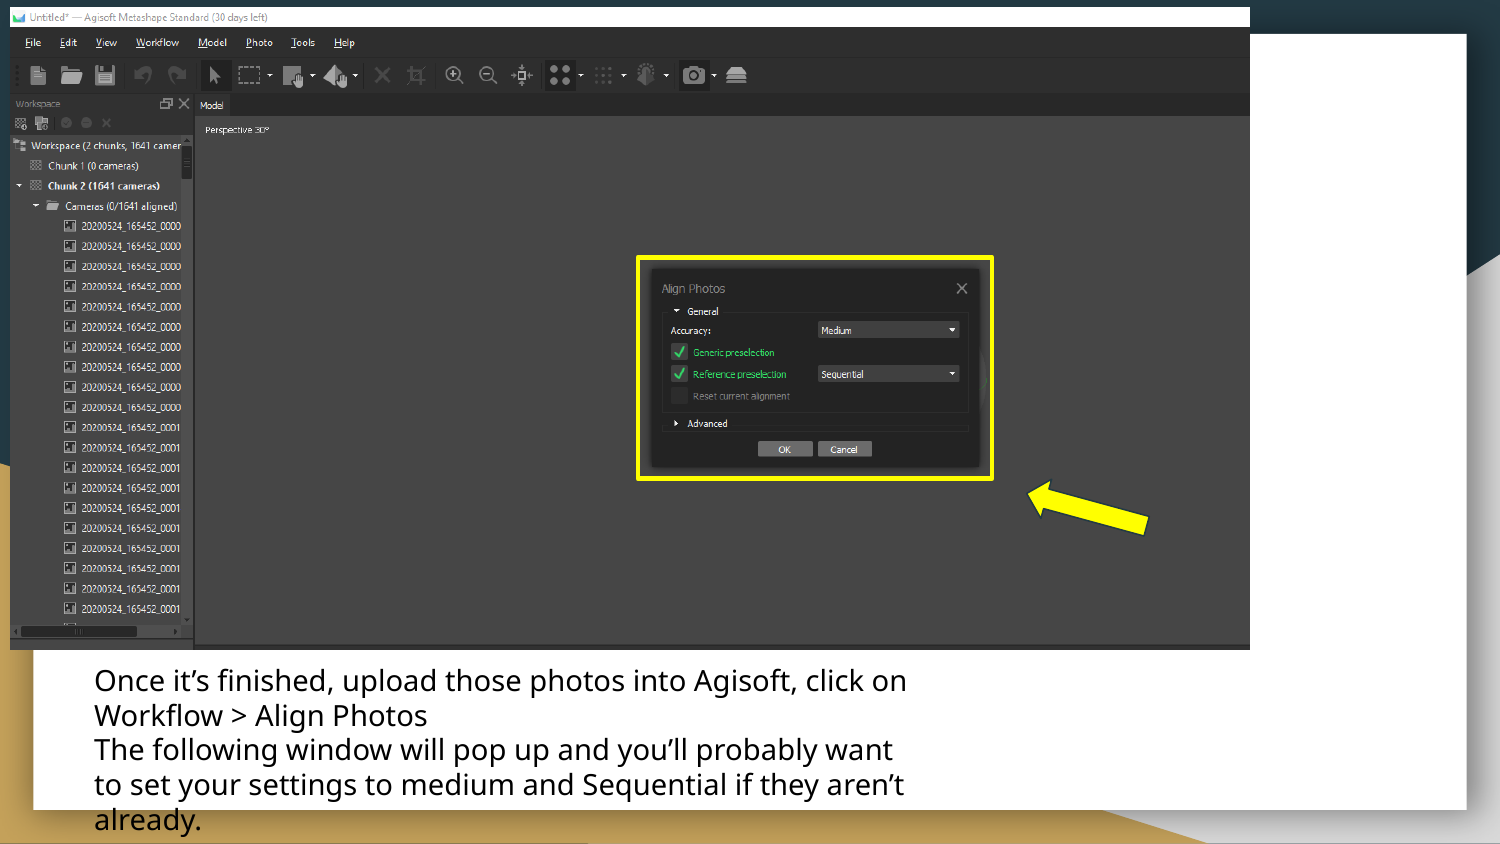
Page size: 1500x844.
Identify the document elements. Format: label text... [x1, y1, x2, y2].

picture [10, 7, 1250, 650]
text_box Once it’s finished, upload those photos into Agisoft, click on Workflow > Align Photos The following window will pop up and you’ll probably want to set your settings to medium and Sequential if they aren’t already. [79, 675, 943, 824]
